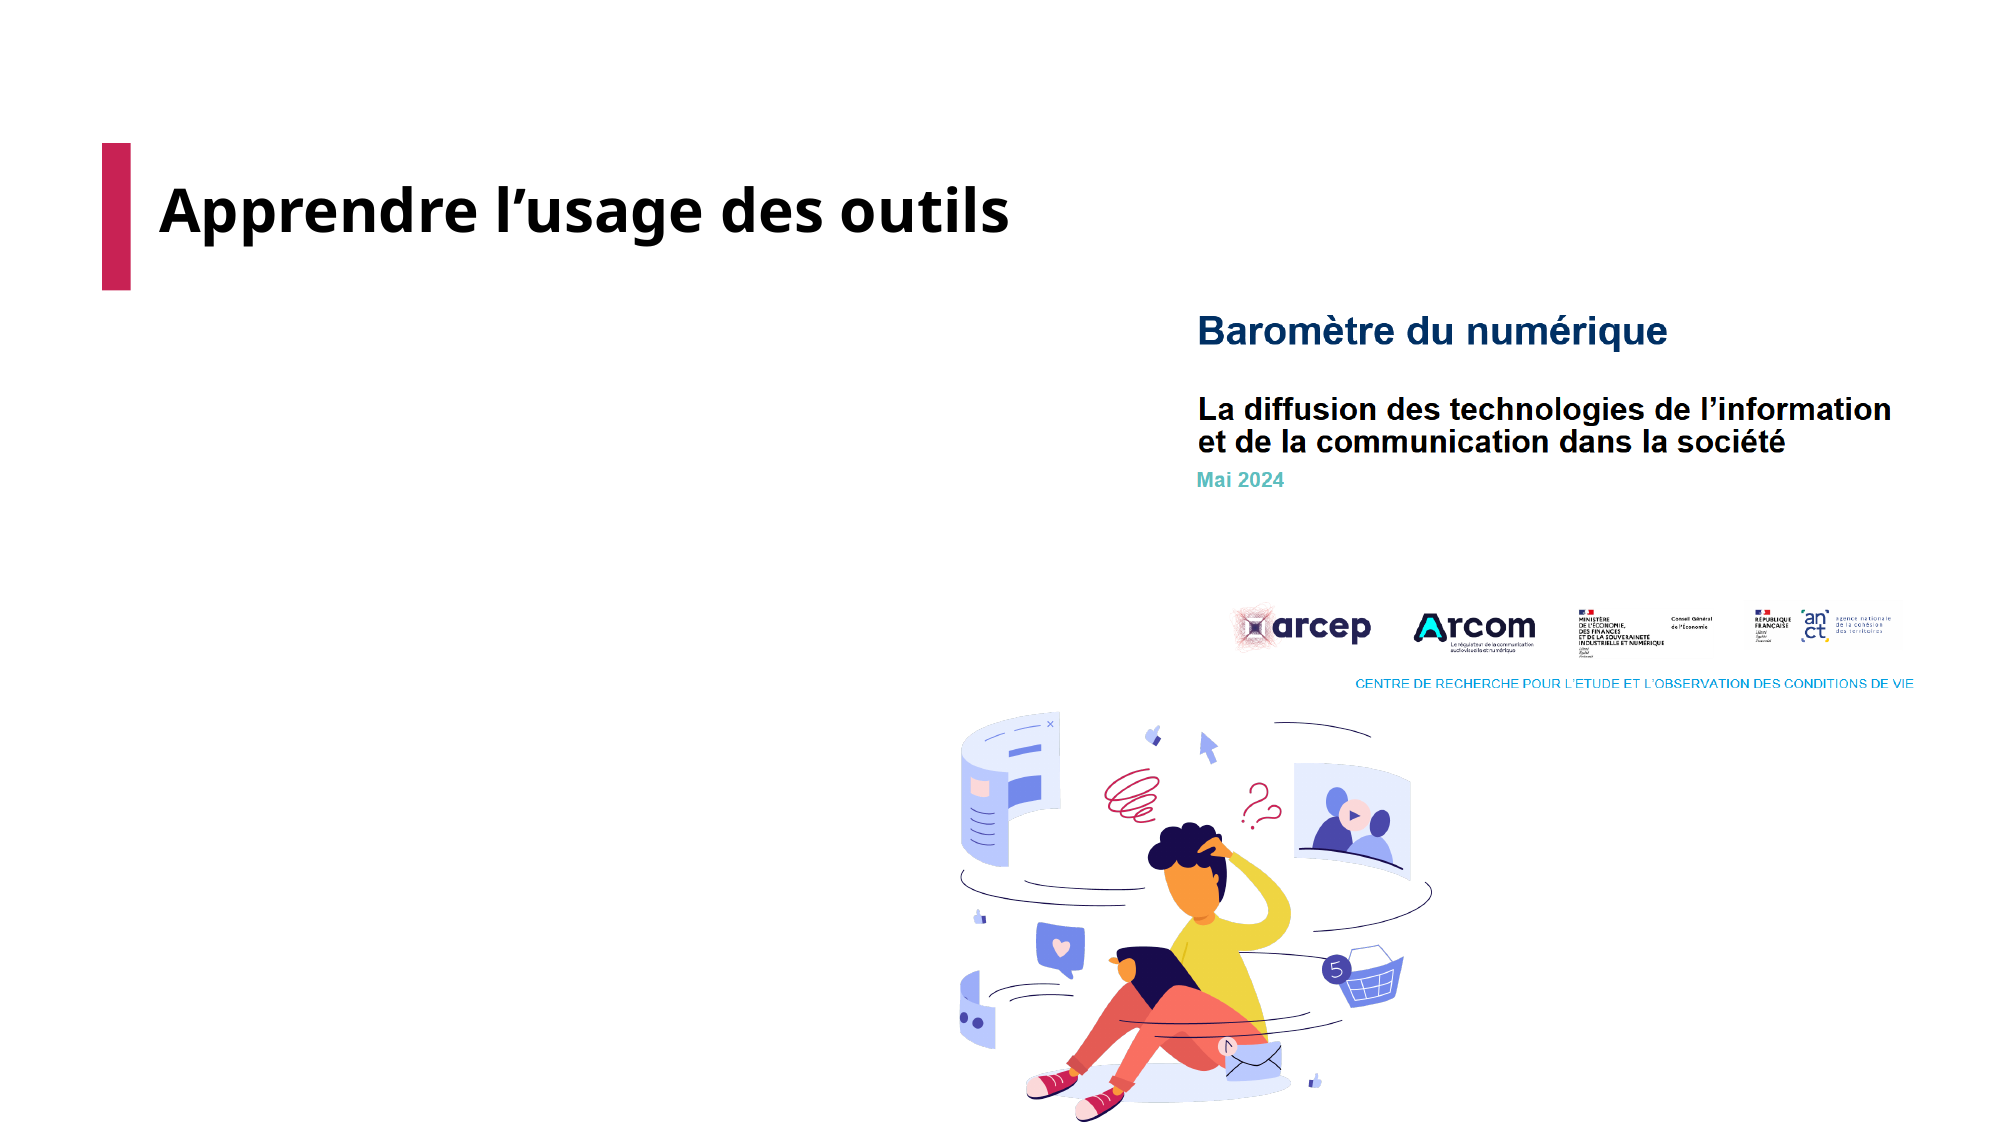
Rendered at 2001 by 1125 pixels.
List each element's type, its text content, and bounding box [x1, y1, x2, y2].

picture [940, 708, 1438, 1125]
picture [1817, 681, 1823, 688]
picture [1189, 304, 1937, 688]
title Apprendre l’usage des outils [159, 143, 1900, 283]
picture [1757, 681, 1763, 688]
